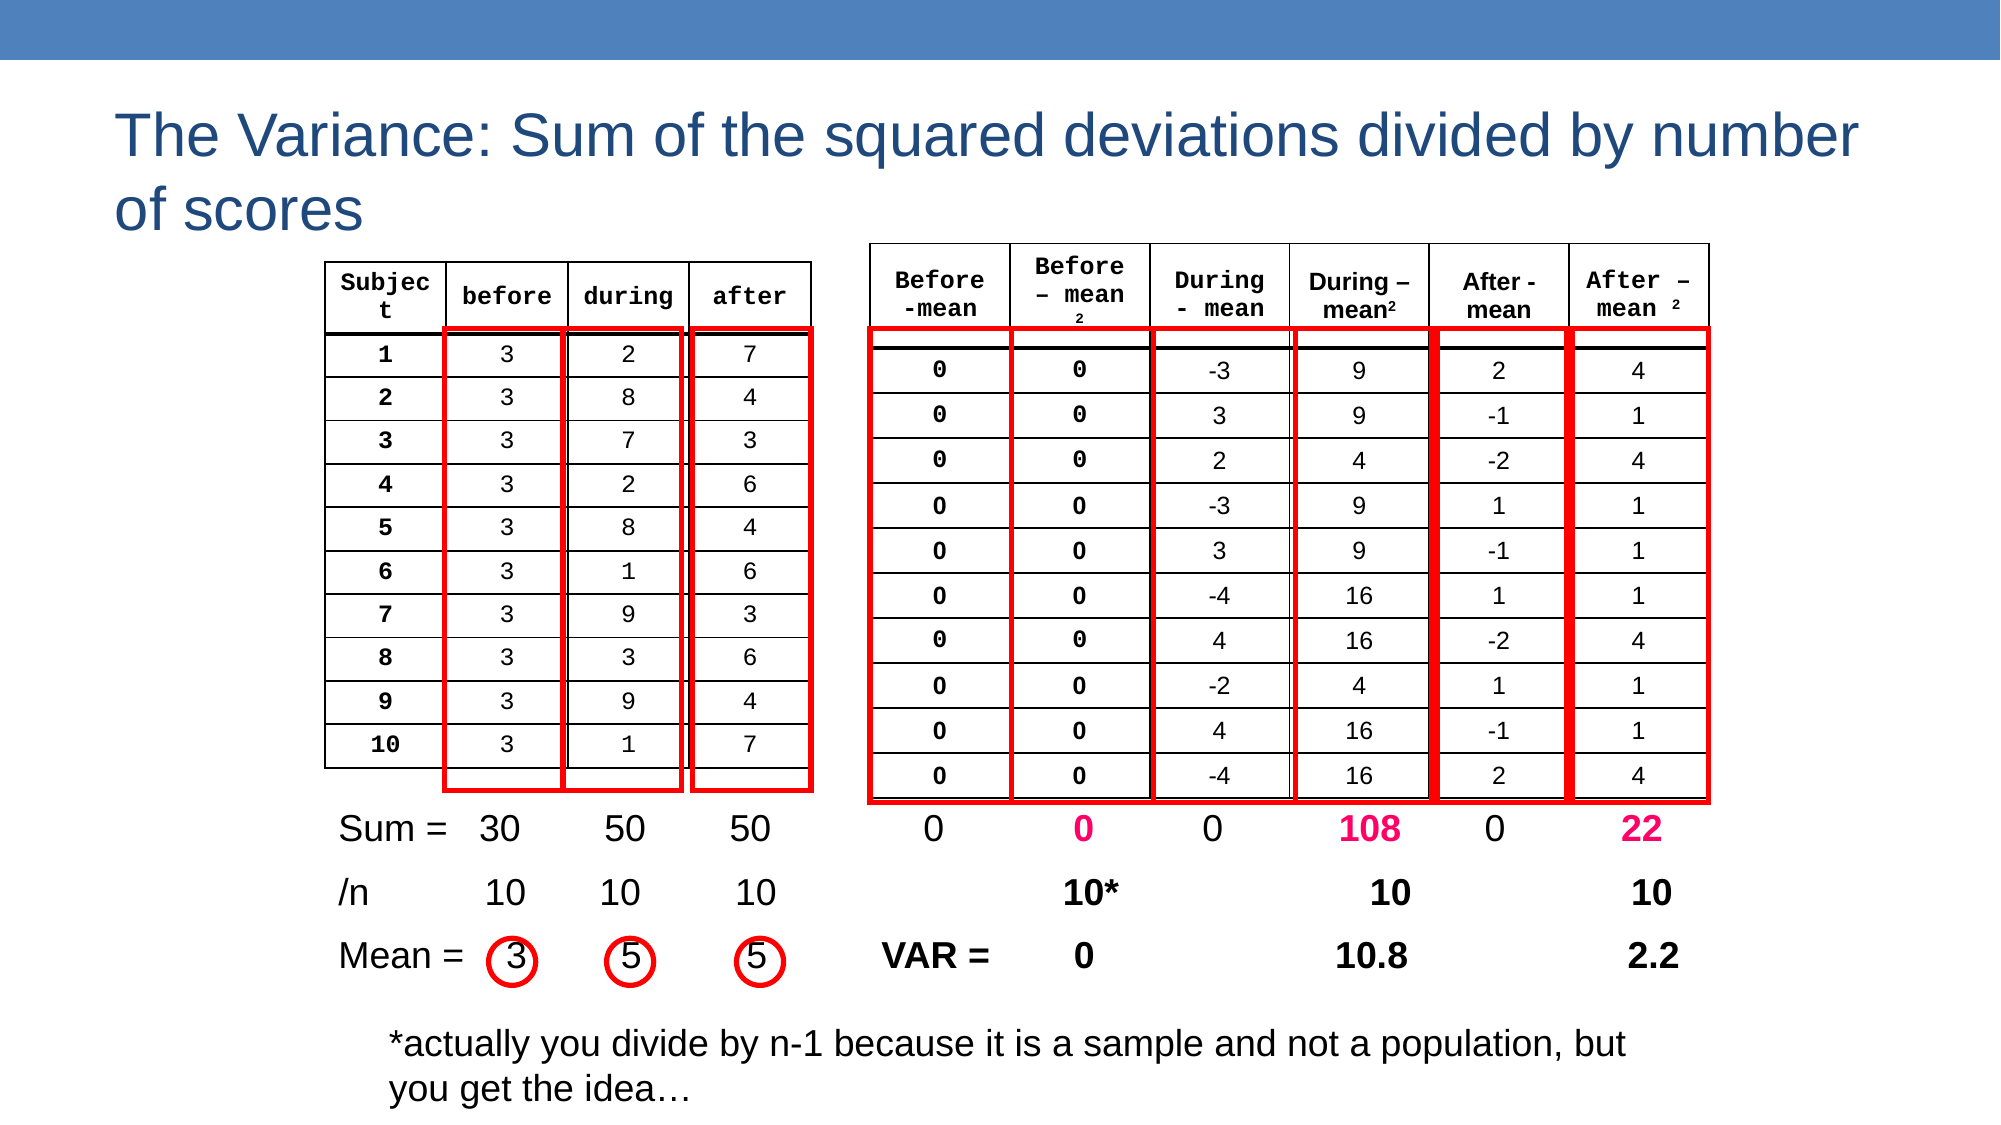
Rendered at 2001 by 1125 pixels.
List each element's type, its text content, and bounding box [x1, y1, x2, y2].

text_box [444, 328, 562, 791]
text_box [562, 328, 682, 791]
text_box [1566, 328, 1709, 803]
text_box [1295, 328, 1431, 803]
text_box [870, 328, 1011, 803]
table_cell 9 [326, 682, 444, 723]
text_box [1153, 328, 1295, 803]
table_cell 8 [682, 378, 688, 420]
text_box [1431, 328, 1566, 803]
table_cell 1 [682, 725, 688, 767]
text_box [606, 938, 654, 986]
table_header after [690, 263, 810, 332]
table_cell 1 [326, 336, 444, 376]
table_header After - mean [1430, 244, 1568, 328]
table_cell 1 [682, 552, 688, 593]
table_header Before -mean [871, 244, 1009, 328]
table_header Subject [326, 263, 445, 332]
table_cell 9 [682, 595, 688, 637]
table_cell 2 [326, 378, 444, 420]
table_cell 6 [326, 552, 444, 593]
table_cell 9 [682, 682, 688, 723]
table_cell 3 [682, 638, 688, 680]
table_cell 8 [682, 508, 688, 550]
text_box Sum = 30 50 50 /n 10 10 10 Mean = 3 5 5 [323, 796, 820, 984]
table_cell 7 [326, 595, 444, 637]
table_cell 2 [682, 465, 688, 506]
table_cell 2 [682, 336, 688, 376]
text_box [736, 938, 784, 986]
table_header During - mean [1151, 244, 1289, 328]
text_box [1011, 328, 1153, 803]
text_box [488, 938, 536, 986]
table_header During – mean2 [1290, 244, 1428, 328]
text_box [692, 328, 812, 791]
text_box 0 0 0 108 0 22 10* 10 10 VAR = 0 10.8 2.2 [866, 796, 1706, 984]
table_header Before – mean 2 [1011, 244, 1149, 328]
table_header during [569, 263, 688, 332]
table_cell 8 [326, 638, 444, 680]
table_cell 7 [682, 421, 688, 463]
text_box *actually you divide by n-1 because it is a sample and not a population, but you get the idea… [373, 1011, 1650, 1117]
table_header After – mean 2 [1570, 244, 1708, 328]
table_cell 4 [326, 465, 444, 506]
table_cell 3 [326, 421, 444, 463]
table_cell 5 [326, 508, 444, 550]
title The Variance: Sum of the squared deviations divided by number of scores [99, 87, 1900, 250]
table_header before [447, 263, 567, 328]
table_cell 10 [326, 725, 444, 767]
